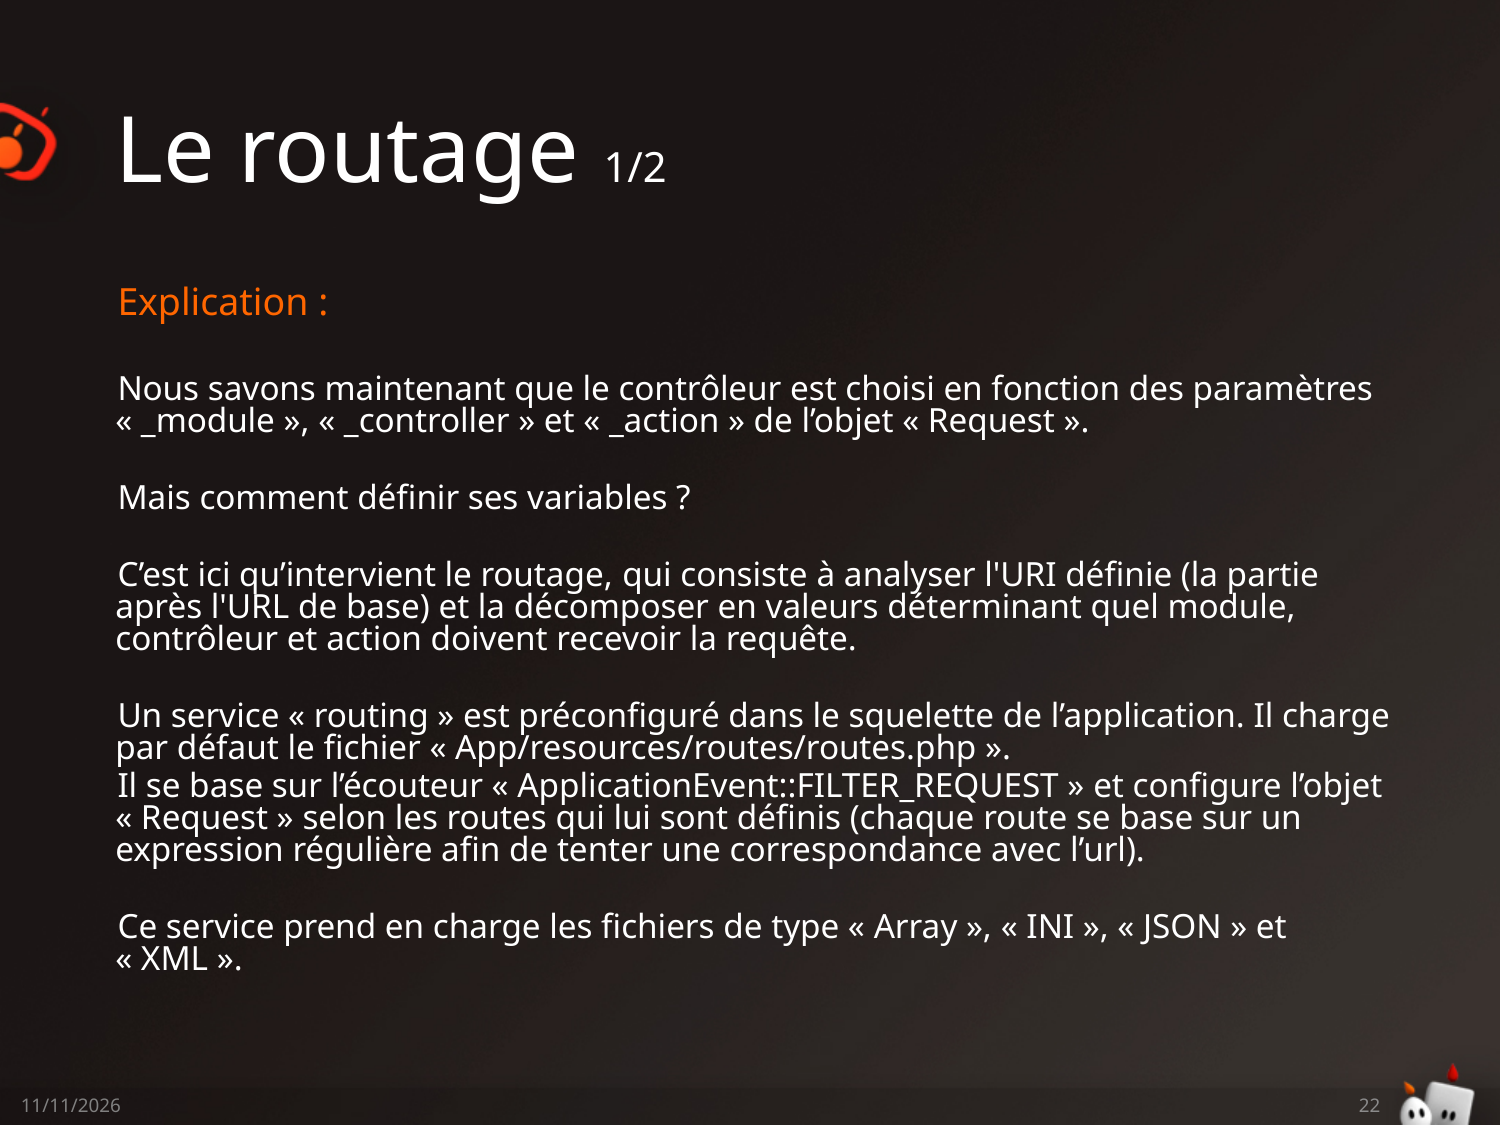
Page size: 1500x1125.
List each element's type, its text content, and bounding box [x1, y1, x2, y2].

picture [0, 0, 1500, 1125]
text_box Explication : Nous savons maintenant que le contrôleur est choisi en fonction des paramètres « _module », « _controller » et « _action » de l’objet « Request ». Mais comment définir ses variables ? C’est ici qu’intervient le routage, qui consiste à analyser l'URI définie (la partie après l'URL de base) et la décomposer en valeurs déterminant quel module, contrôleur et action doivent recevoir la requête. Un service « routing » est préconfiguré dans le squelette de l’application. Il charge par défaut le fichier « App/resources/routes/routes.php ». Il se base sur l’écouteur « ApplicationEvent::FILTER_REQUEST » et configure l’objet « Request » selon les routes qui lui sont définis (chaque route se base sur un expression régulière afin de tenter une correspondance avec l’url). Ce service prend en charge les fichiers de type « Array », « INI », « JSON » et « XML ». [100, 278, 1425, 1043]
slide_number 22 [1045, 1076, 1396, 1125]
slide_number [5, 1076, 138, 1125]
title Le routage 1/2 [100, 52, 1402, 240]
